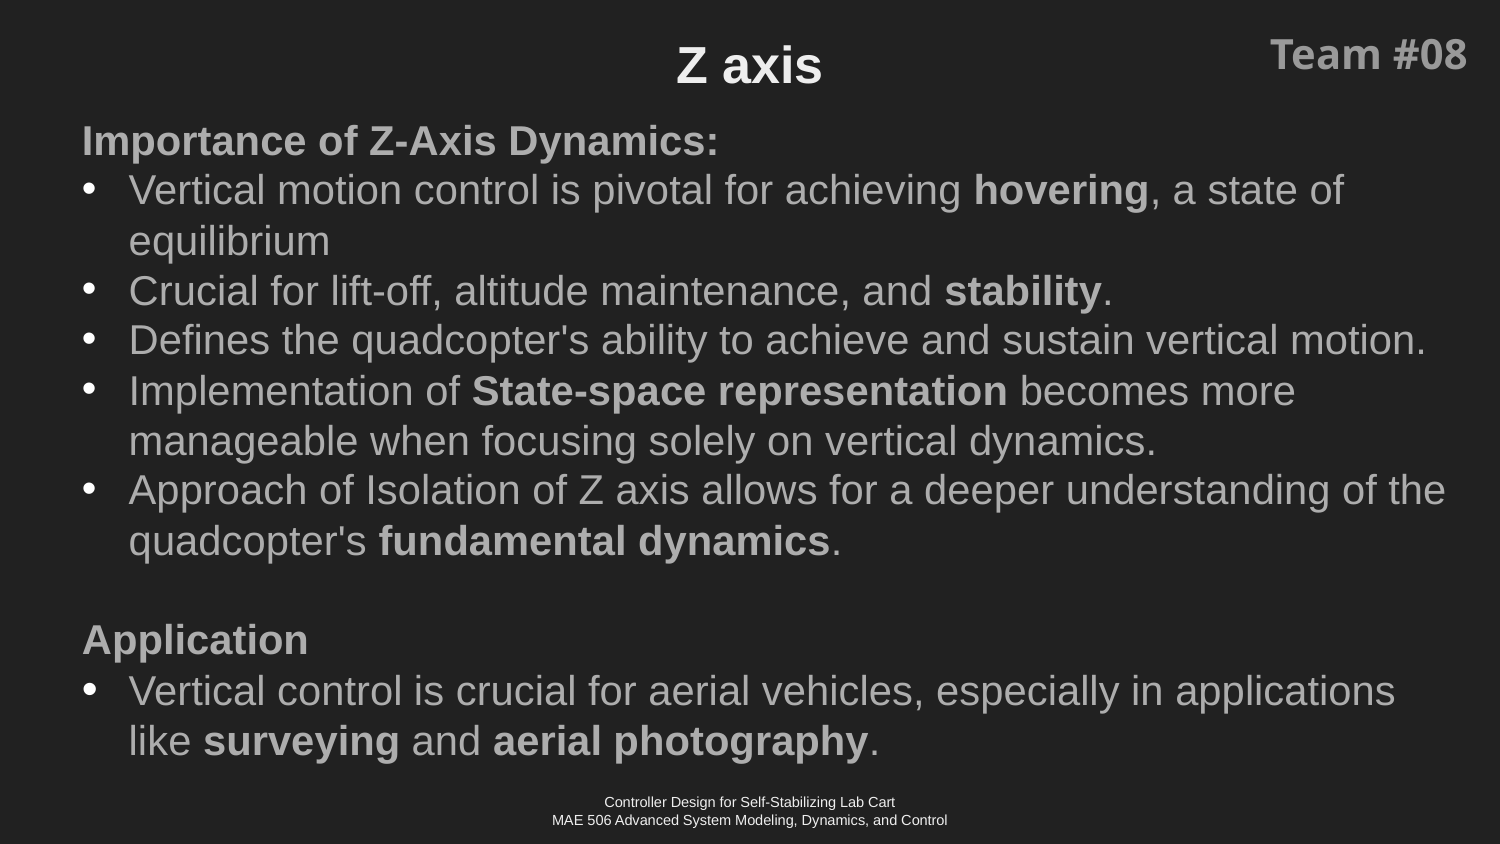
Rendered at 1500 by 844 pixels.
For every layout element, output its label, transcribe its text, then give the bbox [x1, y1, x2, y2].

title Z axis [292, 16, 1208, 98]
text_box Team #08 [1255, 13, 1500, 94]
text_box Controller Design for Self-Stabilizing Lab Cart MAE 506 Advanced System Modeling, Dynamics, and Control [431, 778, 1069, 843]
text_box Importance of Z-Axis Dynamics: Vertical motion control is pivotal for achieving hovering, a state of equilibrium Crucial for lift-off, altitude maintenance, and stability. Defines the quadcopter's ability to achieve and sustain vertical motion. Implementation of State-space representation becomes more manageable when focusing solely on vertical dynamics. Approach of Isolation of Z axis allows for a deeper understanding of the quadcopter's fundamental dynamics. Application Vertical control is crucial for aerial vehicles, especially in applications like surveying and aerial photography. [67, 105, 1472, 771]
